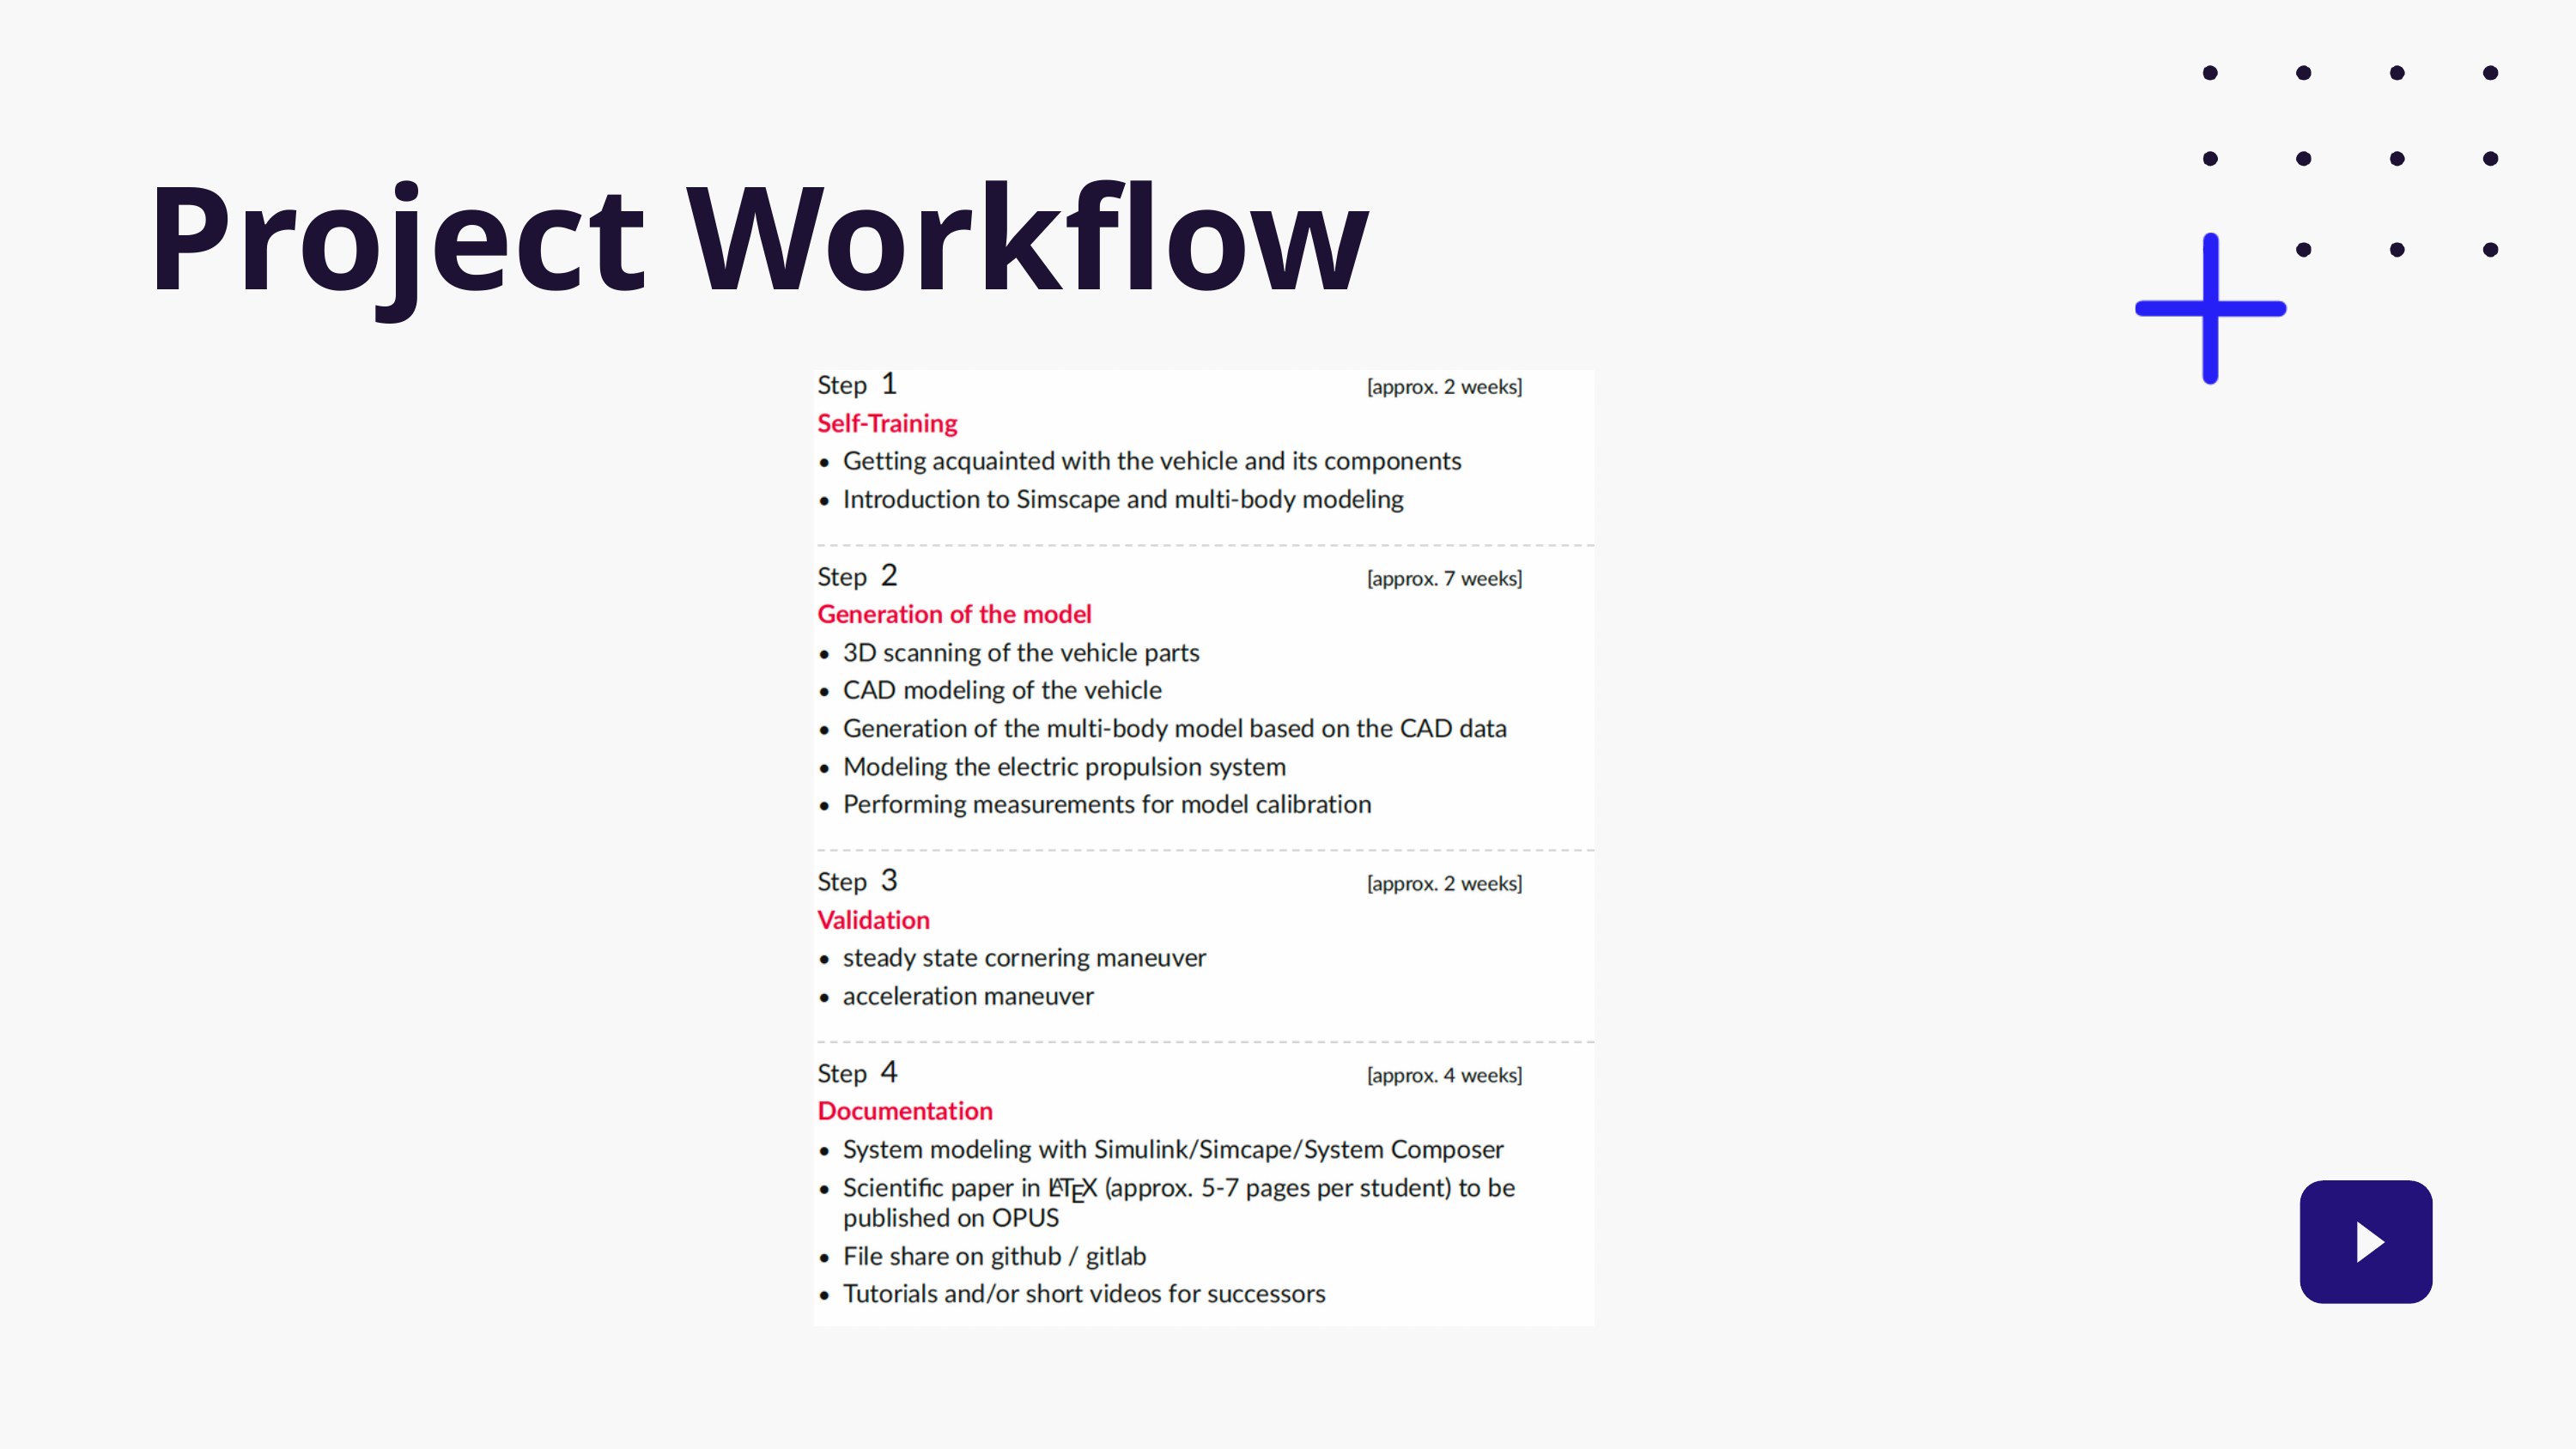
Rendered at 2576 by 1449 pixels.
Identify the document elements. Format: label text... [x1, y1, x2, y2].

text_box [813, 370, 1595, 1326]
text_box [2300, 1179, 2433, 1304]
text_box Project Workflow [144, 137, 1483, 318]
text_box [2135, 233, 2287, 385]
text_box [2192, 0, 2576, 262]
